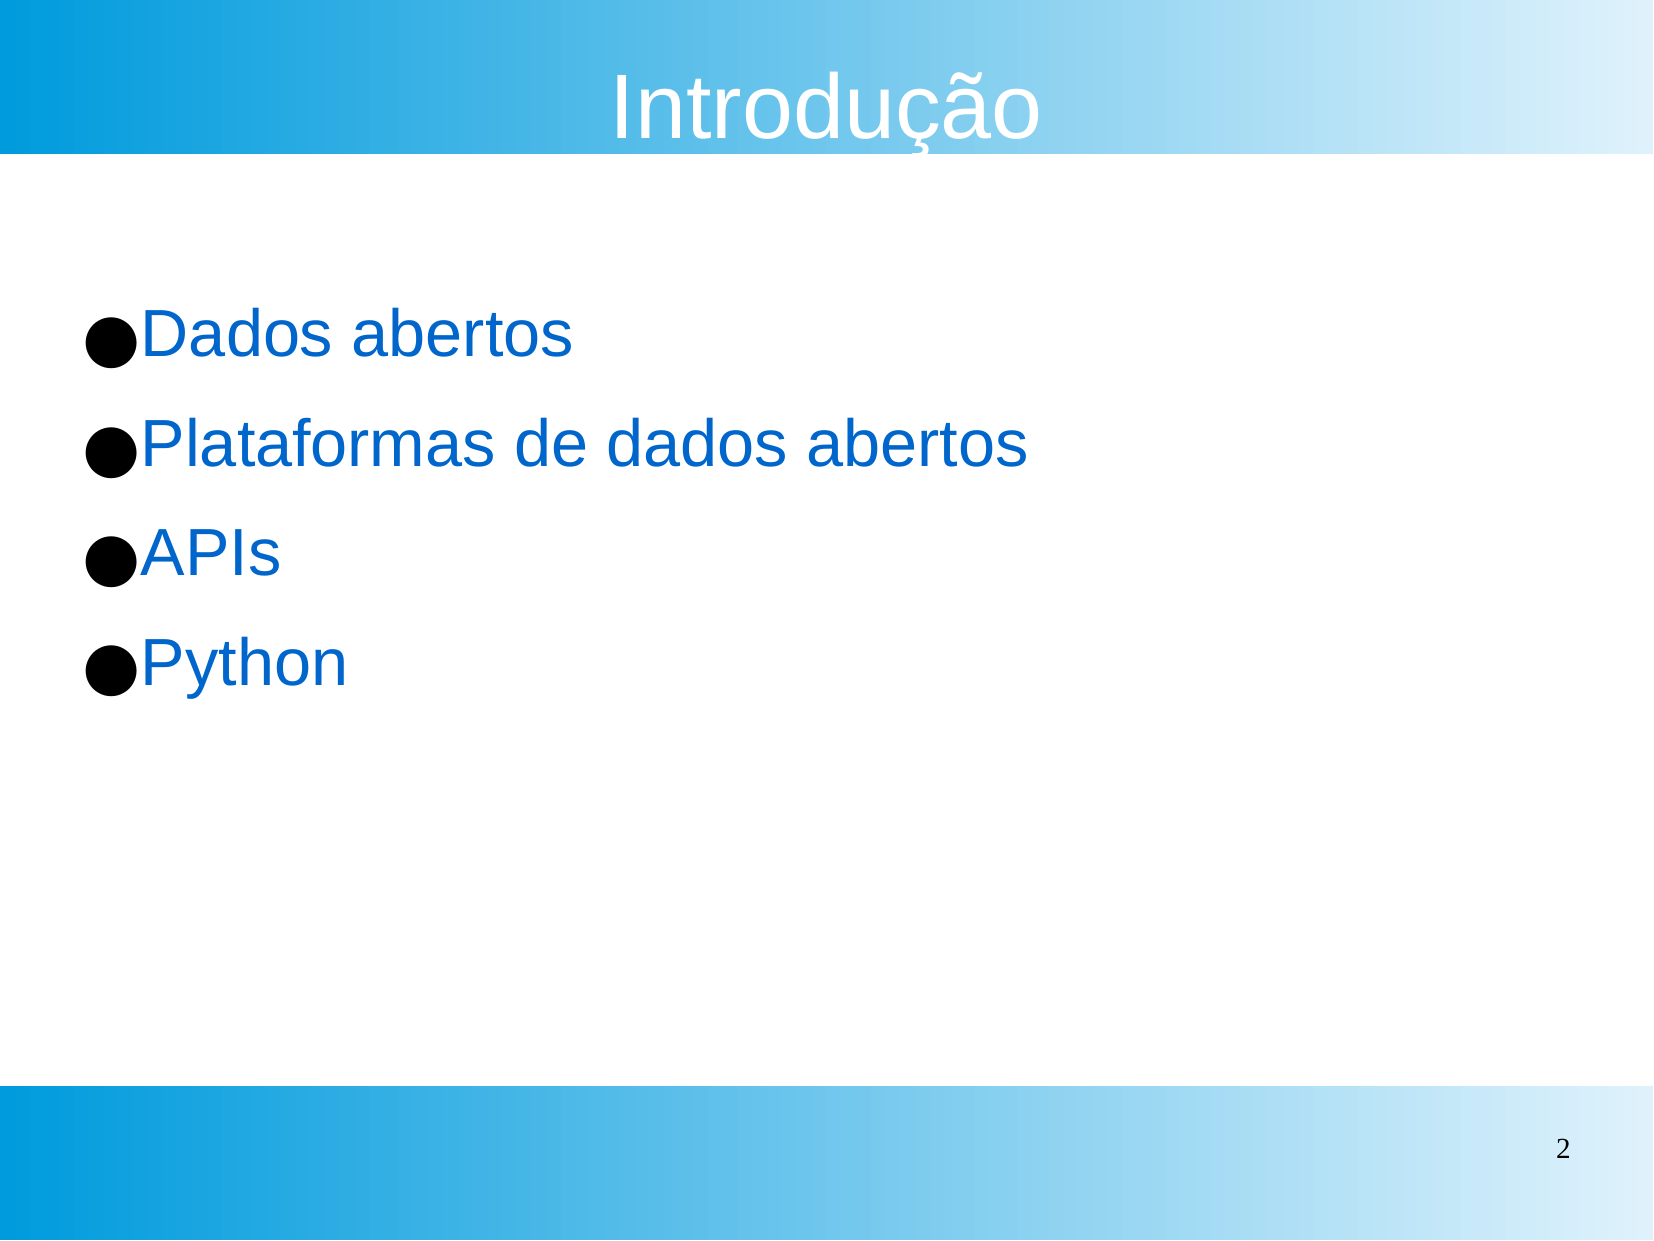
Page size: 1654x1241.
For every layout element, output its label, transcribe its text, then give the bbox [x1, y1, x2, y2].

text_box ‹#› [1185, 1129, 1571, 1216]
text_box Dados abertos Plataformas de dados abertos APIs Python [82, 290, 1571, 1010]
text_box Introdução [82, 46, 1571, 157]
